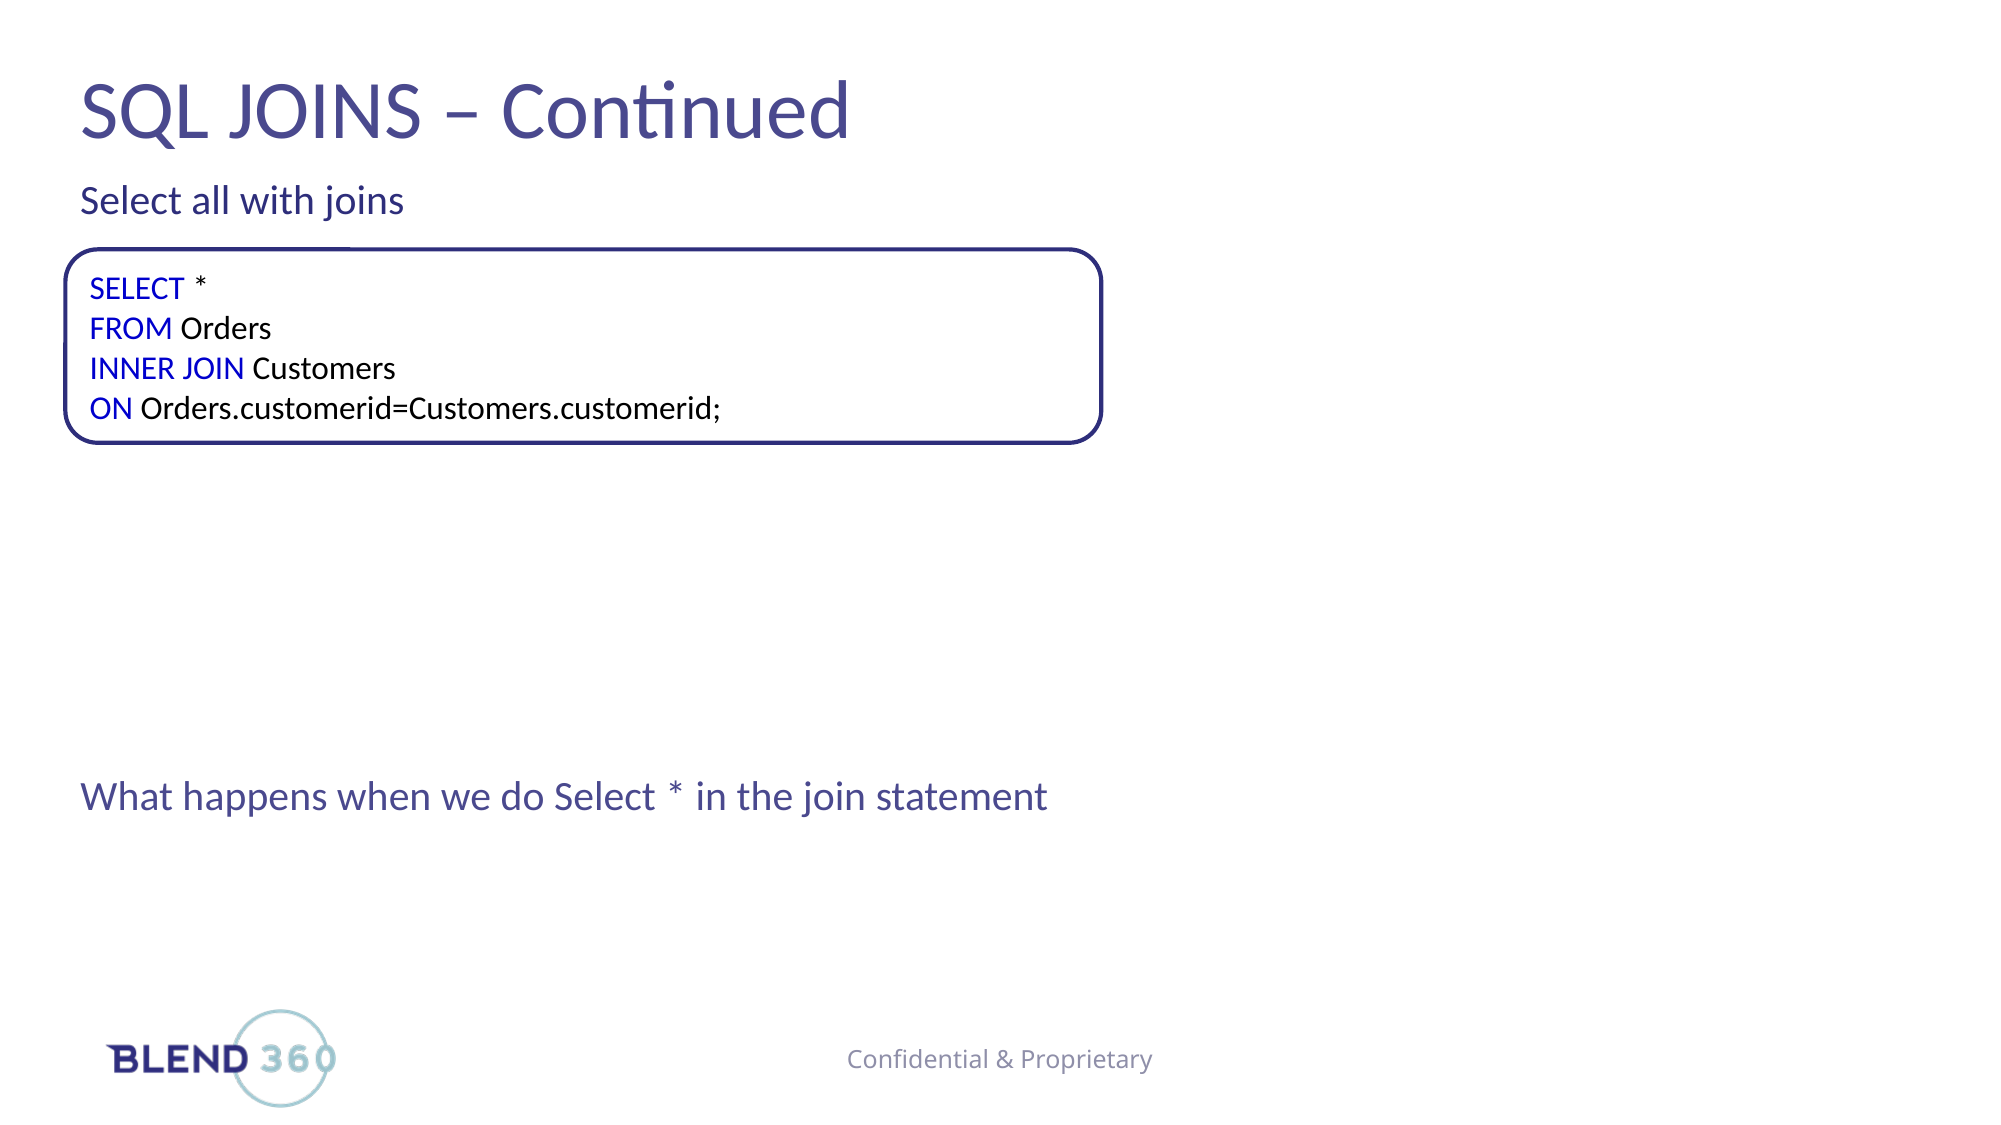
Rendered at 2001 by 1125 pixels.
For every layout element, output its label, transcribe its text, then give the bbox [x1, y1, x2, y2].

picture [100, 1003, 341, 1114]
text_box SELECT * FROM Orders INNER JOIN Customers ON Orders.customerid=Customers.customerid; [63, 247, 1104, 445]
text_box What happens when we do Select * in the join statement [65, 766, 1791, 876]
title SQL JOINS – Continued [65, 56, 1791, 166]
text_box Select all with joins [65, 165, 1205, 231]
